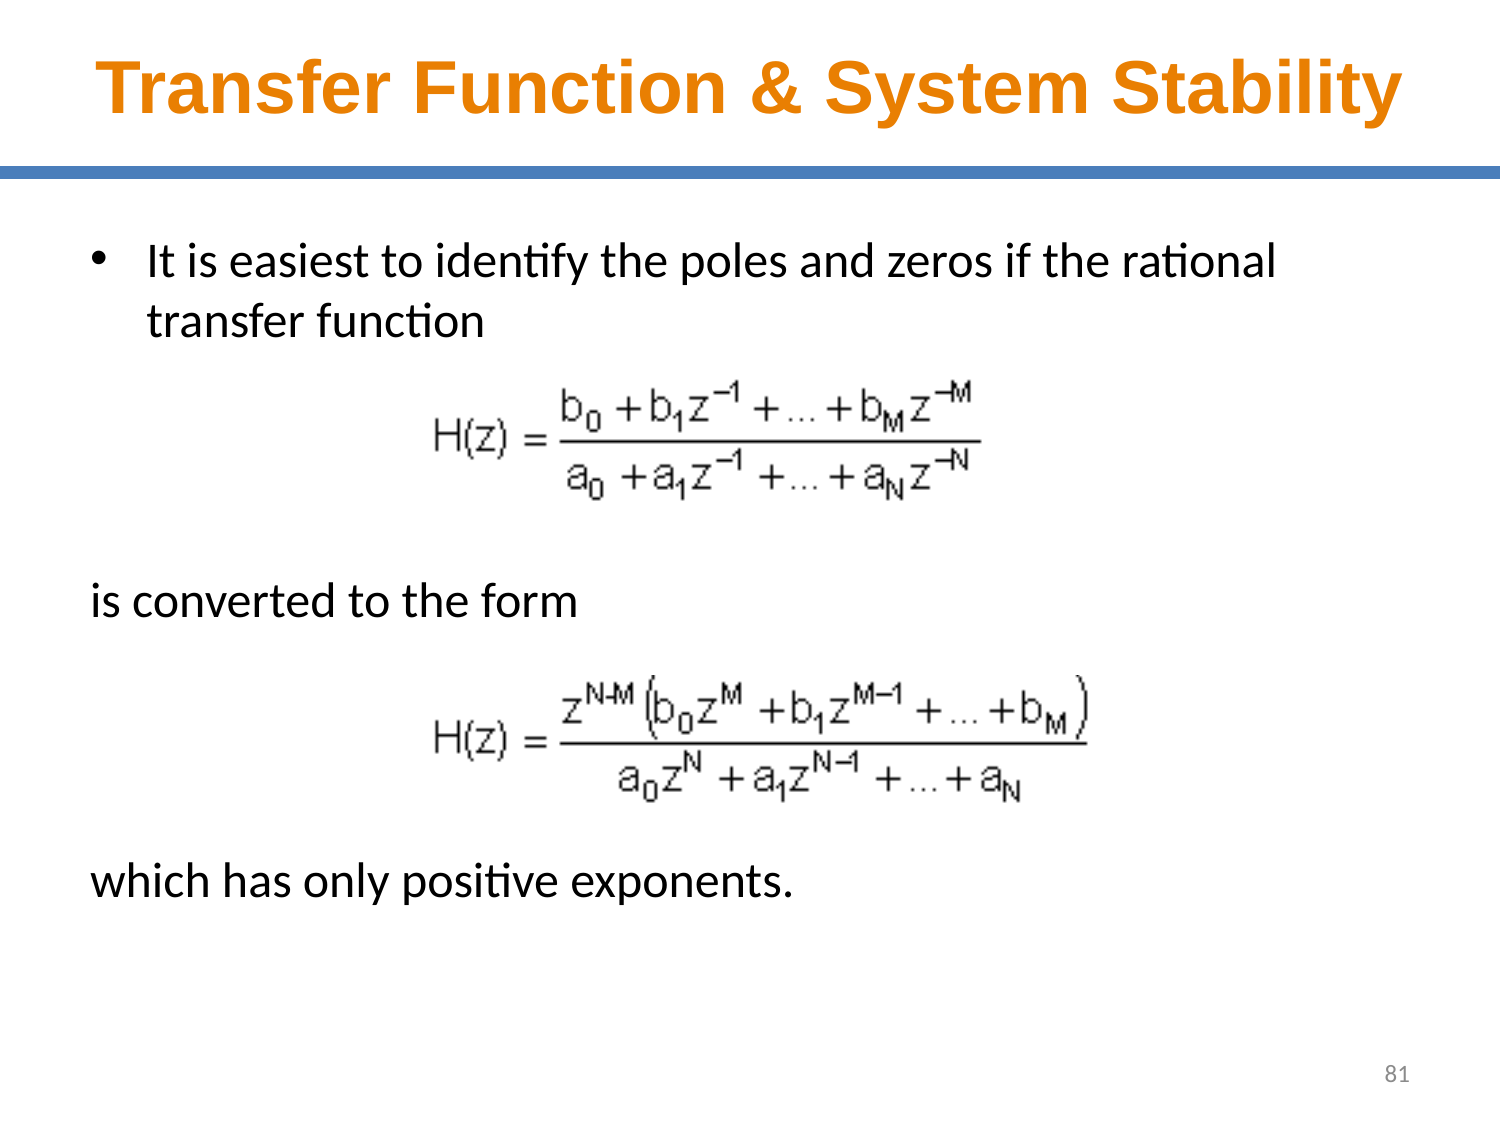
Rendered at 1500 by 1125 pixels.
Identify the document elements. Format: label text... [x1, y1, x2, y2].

picture [430, 675, 1096, 811]
list It is easiest to identify the poles and zeros if the rational transfer function is converted to the form which has only positive exponents. [75, 219, 1425, 1103]
slide_number 81 [1364, 1042, 1425, 1103]
picture [430, 373, 991, 509]
title Transfer Function & System Stability [75, 30, 1425, 161]
